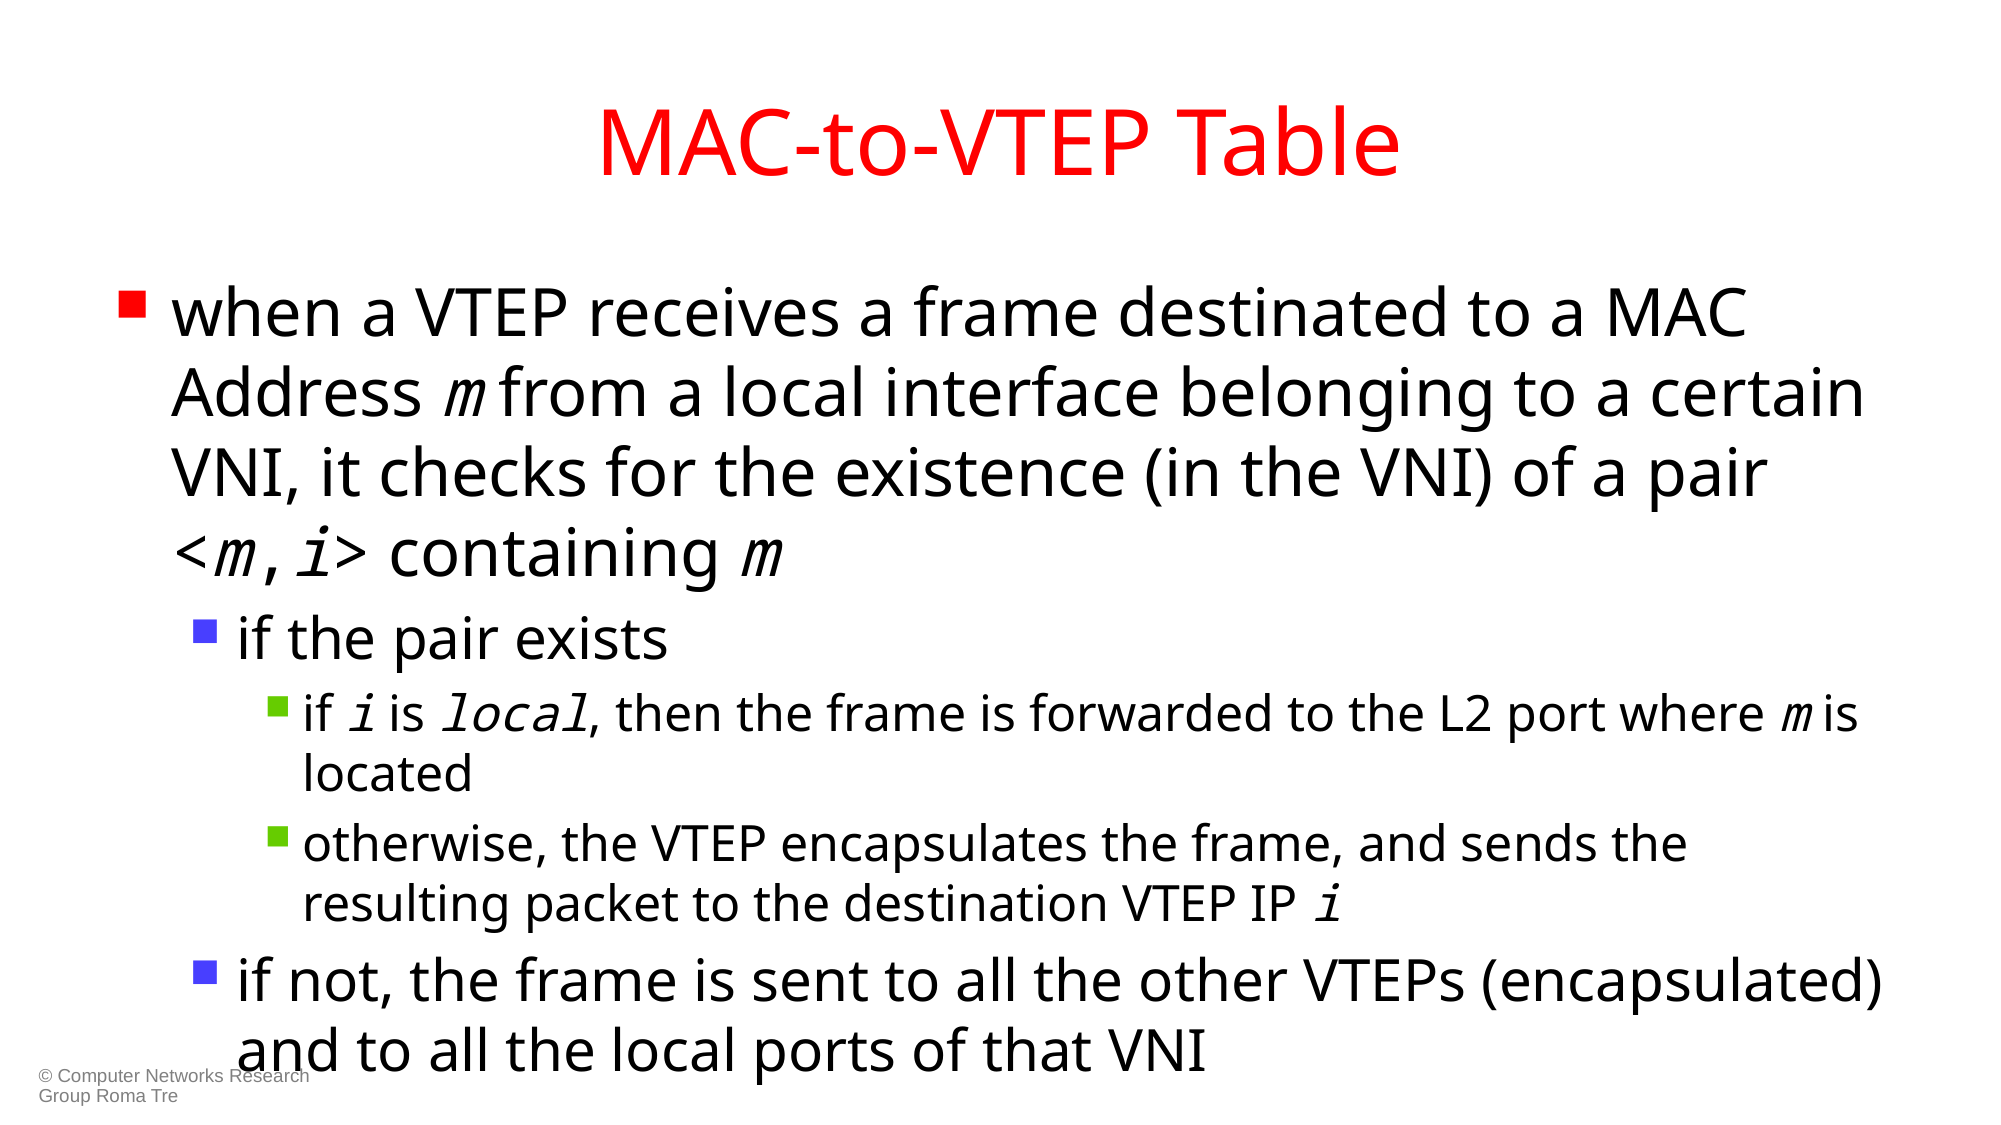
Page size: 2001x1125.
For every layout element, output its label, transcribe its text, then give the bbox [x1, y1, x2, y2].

title MAC-to-VTEP Table [99, 45, 1900, 233]
list when a VTEP receives a frame destinated to a MAC Address m from a local interface belonging to a certain VNI, it checks for the existence (in the VNI) of a pair <m,i> containing m if the pair exists if i is local, then the frame is forwarded to the L2 port where m is located otherwise, the VTEP encapsulates the frame, and sends the resulting packet to the destination VTEP IP i if not, the frame is sent to all the other VTEPs (encapsulated) and to all the local ports of that VNI [99, 262, 1900, 1005]
